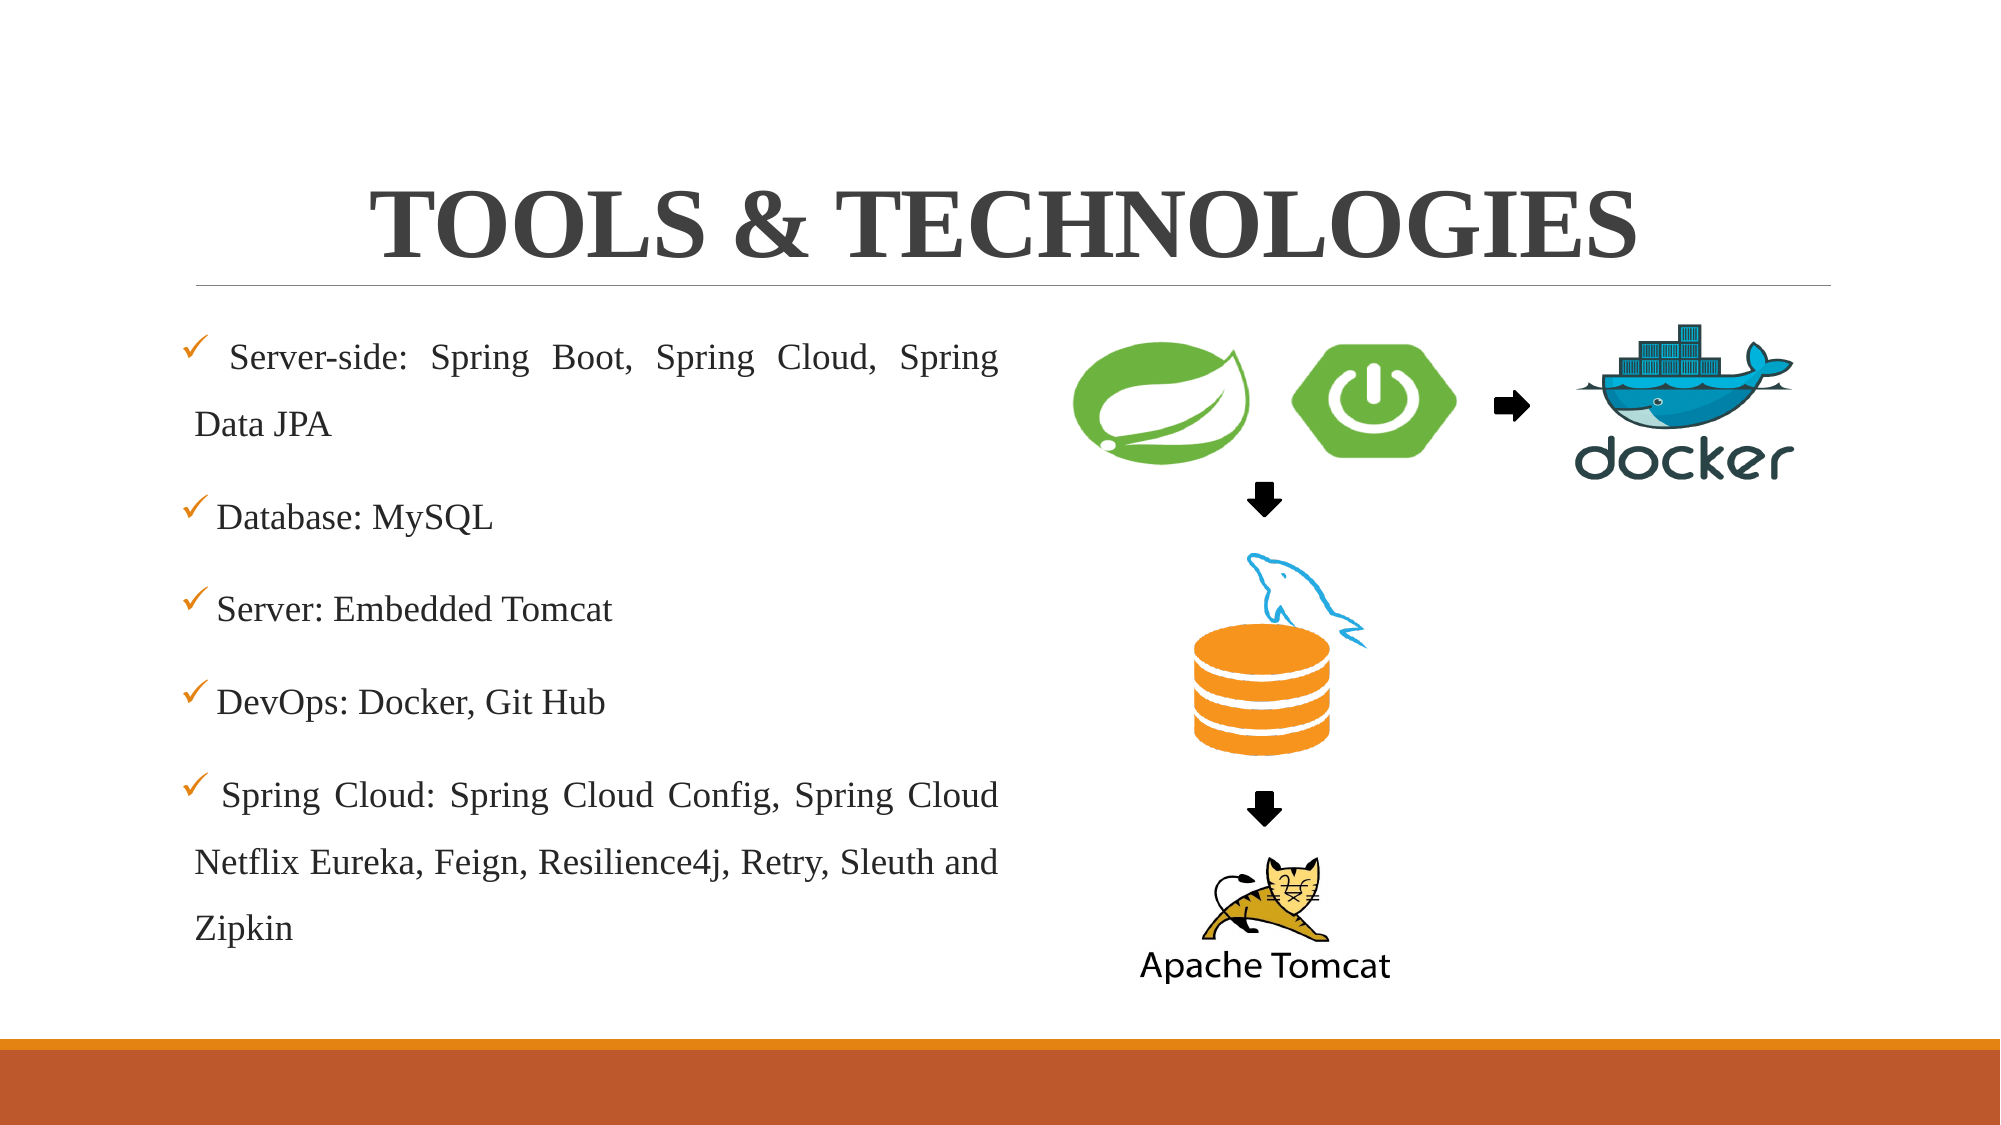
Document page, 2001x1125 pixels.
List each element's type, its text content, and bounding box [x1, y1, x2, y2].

picture [1139, 856, 1390, 984]
picture [1515, 322, 1853, 483]
list Server-side: Spring Boot, Spring Cloud, Spring Data JPA Database: MySQL Server: Embedded Tomcat DevOps: Docker, Git Hub Spring Cloud: Spring Cloud Config, Spring Cloud Netflix Eureka, Feign, Resilience4j, Retry, Sleuth and Zipkin [180, 302, 1000, 963]
title TOOLS & TECHNOLOGIES [180, 47, 1830, 285]
text_box [1494, 397, 1512, 415]
picture [1044, 299, 1485, 539]
picture [1154, 552, 1405, 757]
text_box [1247, 791, 1283, 827]
